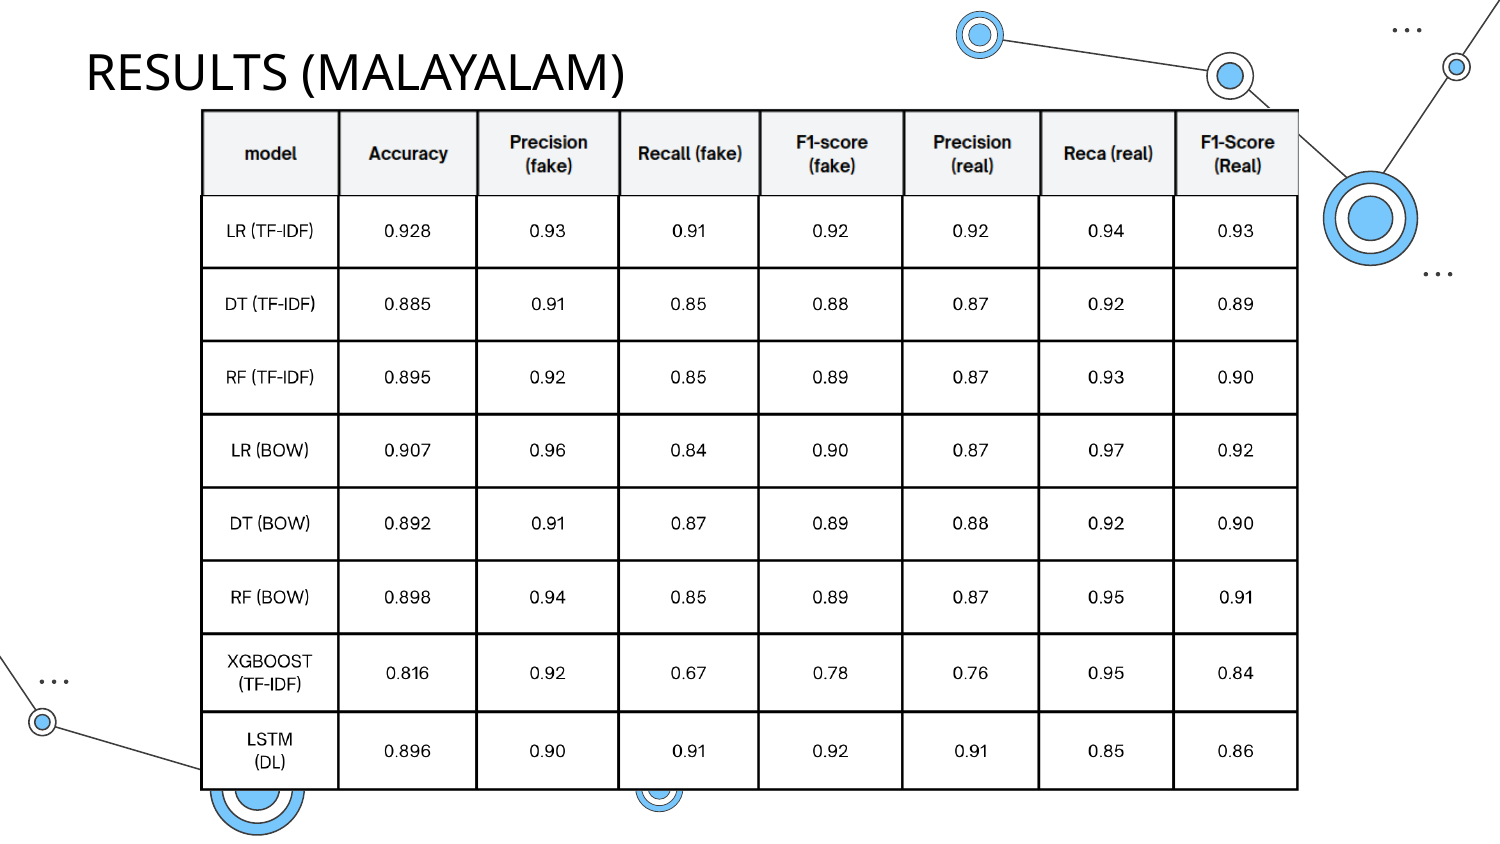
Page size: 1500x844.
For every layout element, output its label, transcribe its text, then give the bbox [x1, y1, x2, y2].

picture [200, 108, 1300, 791]
text_box RESULTS (MALAYALAM) [70, 32, 823, 108]
